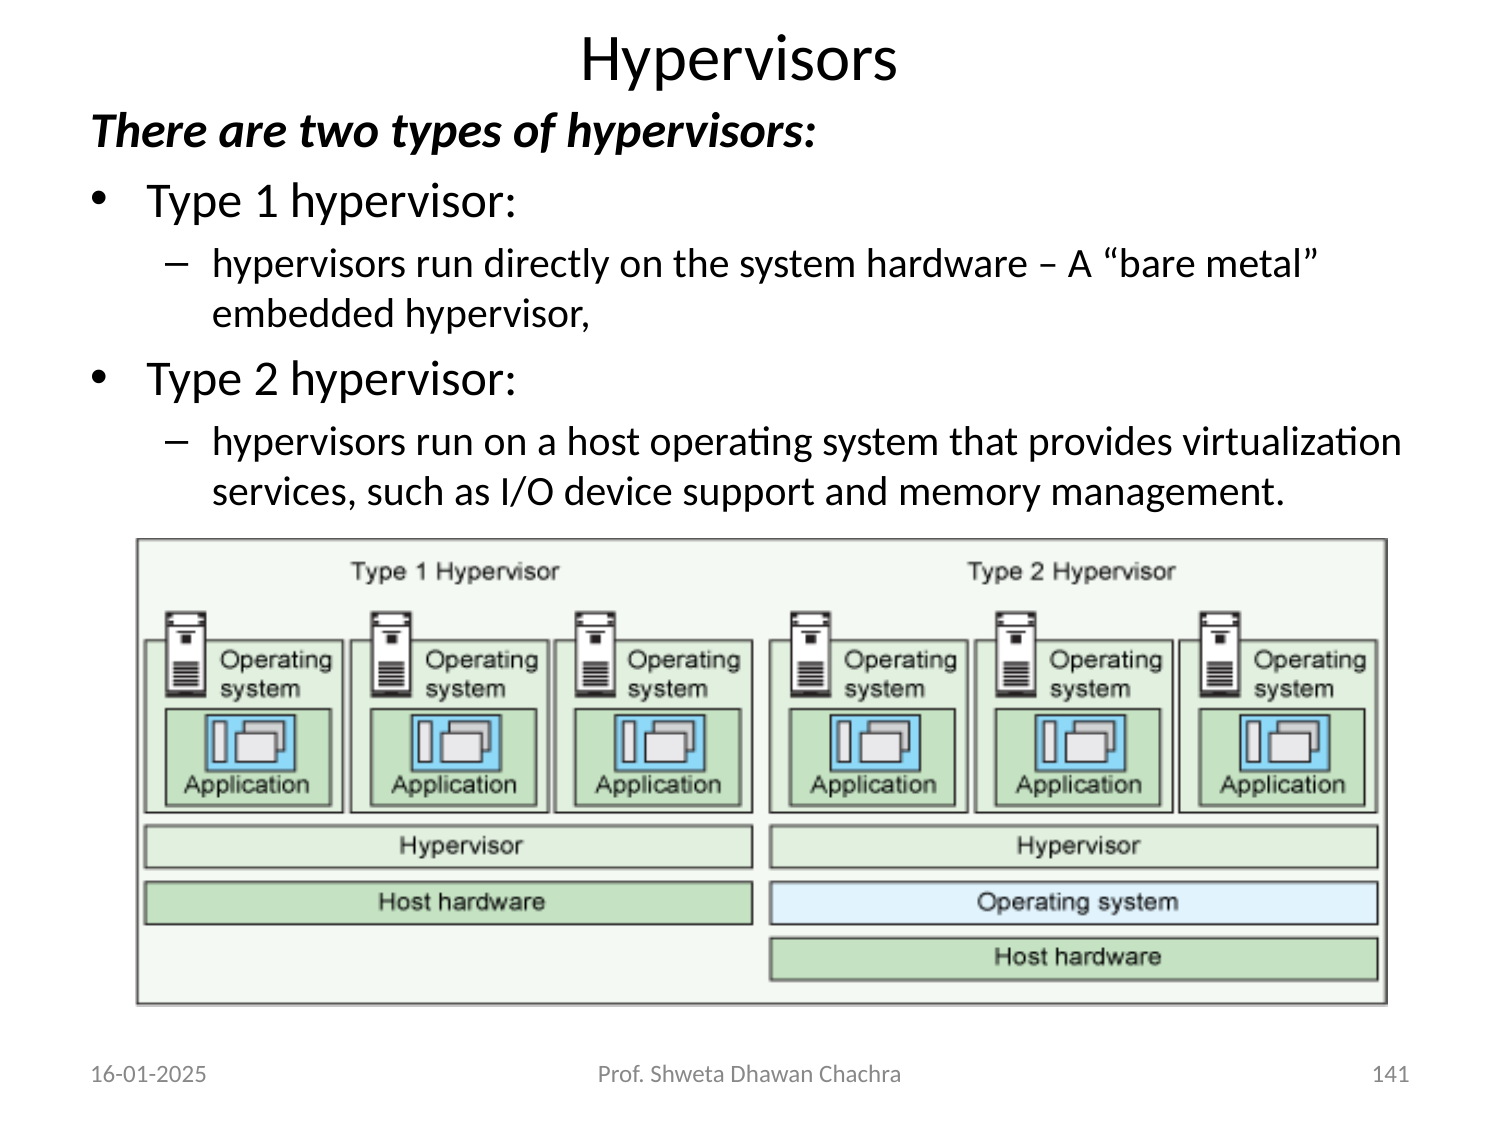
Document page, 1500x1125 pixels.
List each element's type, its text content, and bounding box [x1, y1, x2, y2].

picture [135, 538, 1389, 1008]
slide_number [75, 1042, 425, 1103]
list There are two types of hypervisors: Type 1 hypervisor: hypervisors run directly on the system hardware – A “bare metal” embedded hypervisor, Type 2 hypervisor: hypervisors run on a host operating system that provides virtualization services, such as I/O device support and memory management. [75, 90, 1425, 988]
title Hypervisors [64, 1, 1415, 106]
footer Prof. Shweta Dhawan Chachra [512, 1042, 988, 1103]
slide_number ‹#› [1074, 1042, 1425, 1103]
